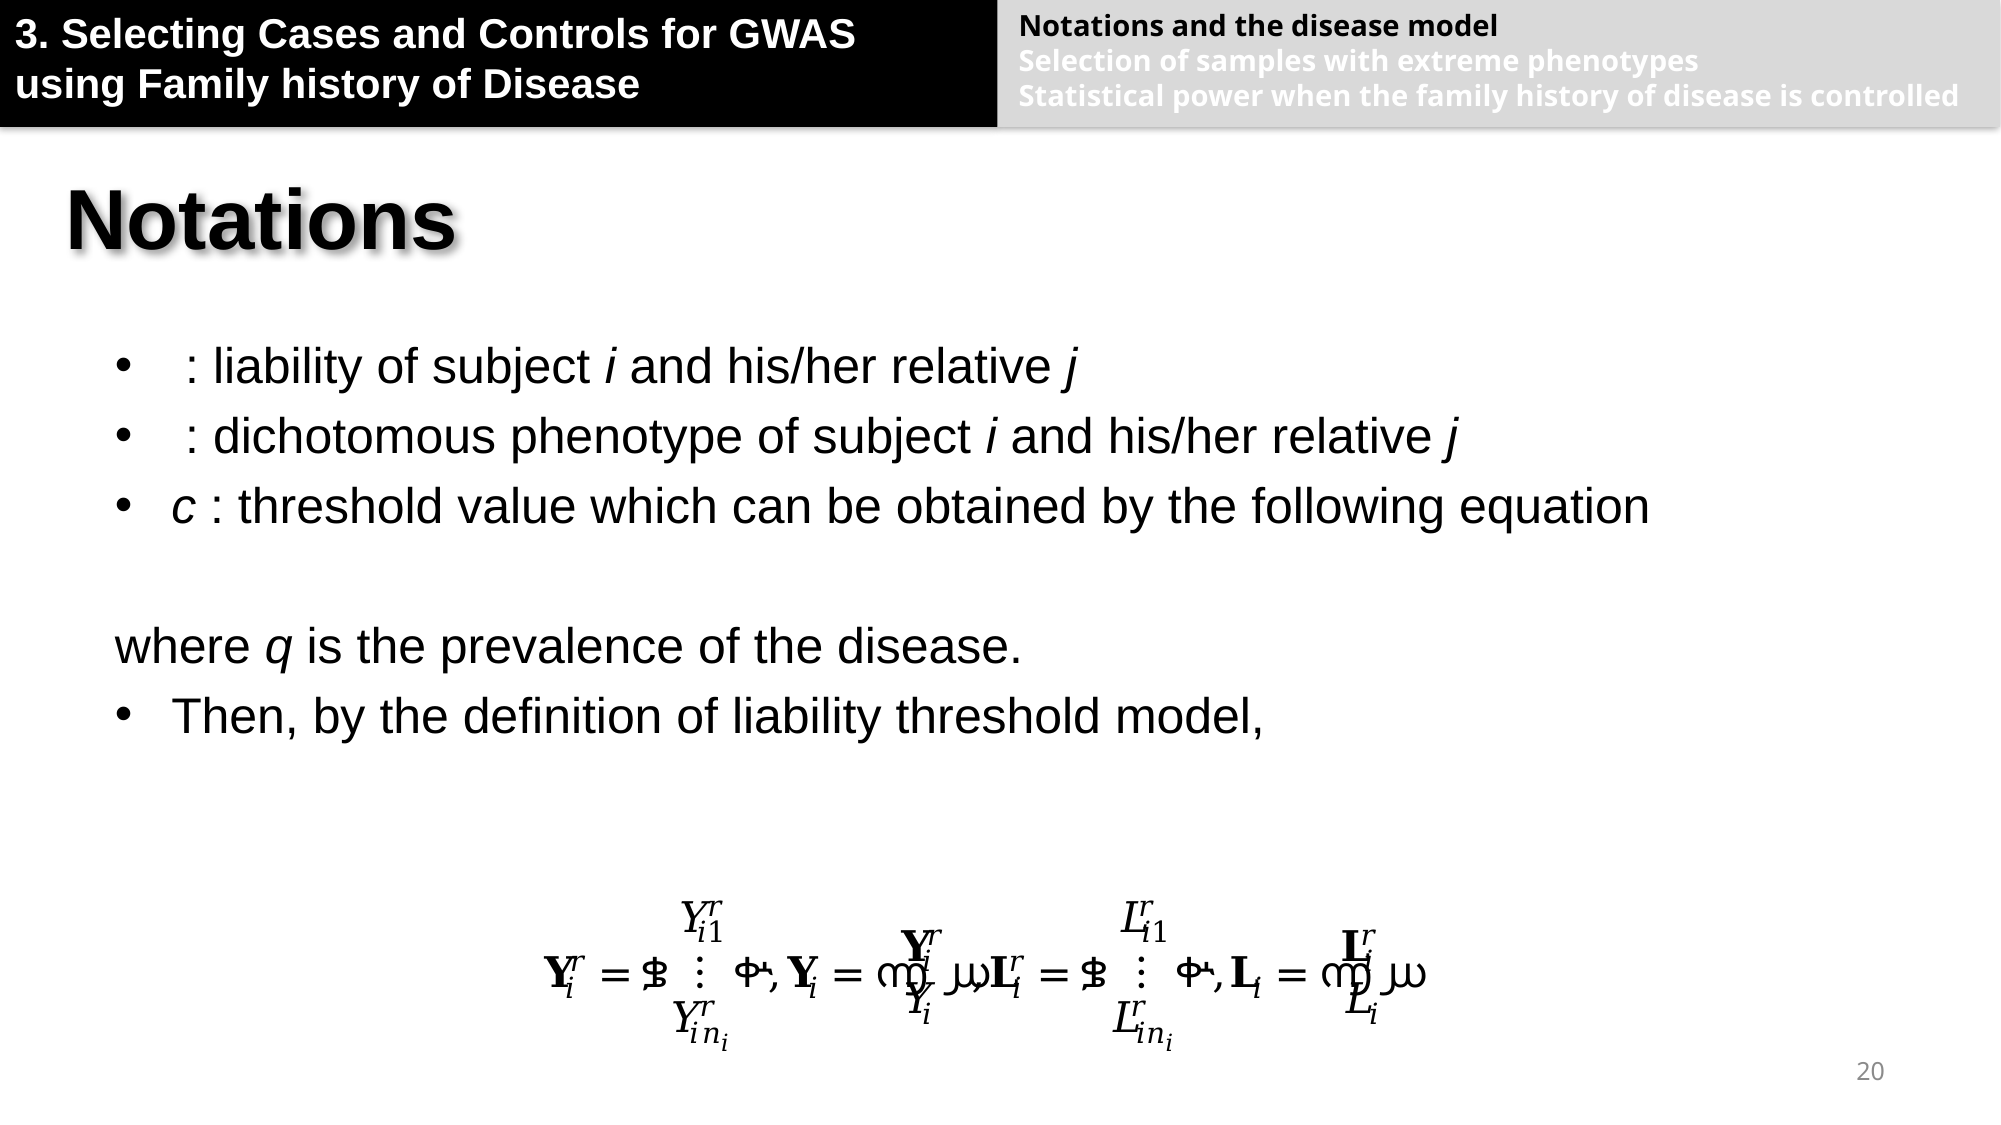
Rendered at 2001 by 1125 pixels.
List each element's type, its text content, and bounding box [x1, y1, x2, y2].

picture [515, 891, 1443, 1071]
text_box 3. Selecting Cases and Controls for GWAS using Family history of Disease [0, 0, 894, 115]
text_box Notations and the disease model Selection of samples with extreme phenotypes Statistical power when the family history of disease is controlled [1003, 0, 2000, 120]
title Notations [50, 155, 1851, 274]
slide_number 20 [1433, 1042, 1900, 1103]
